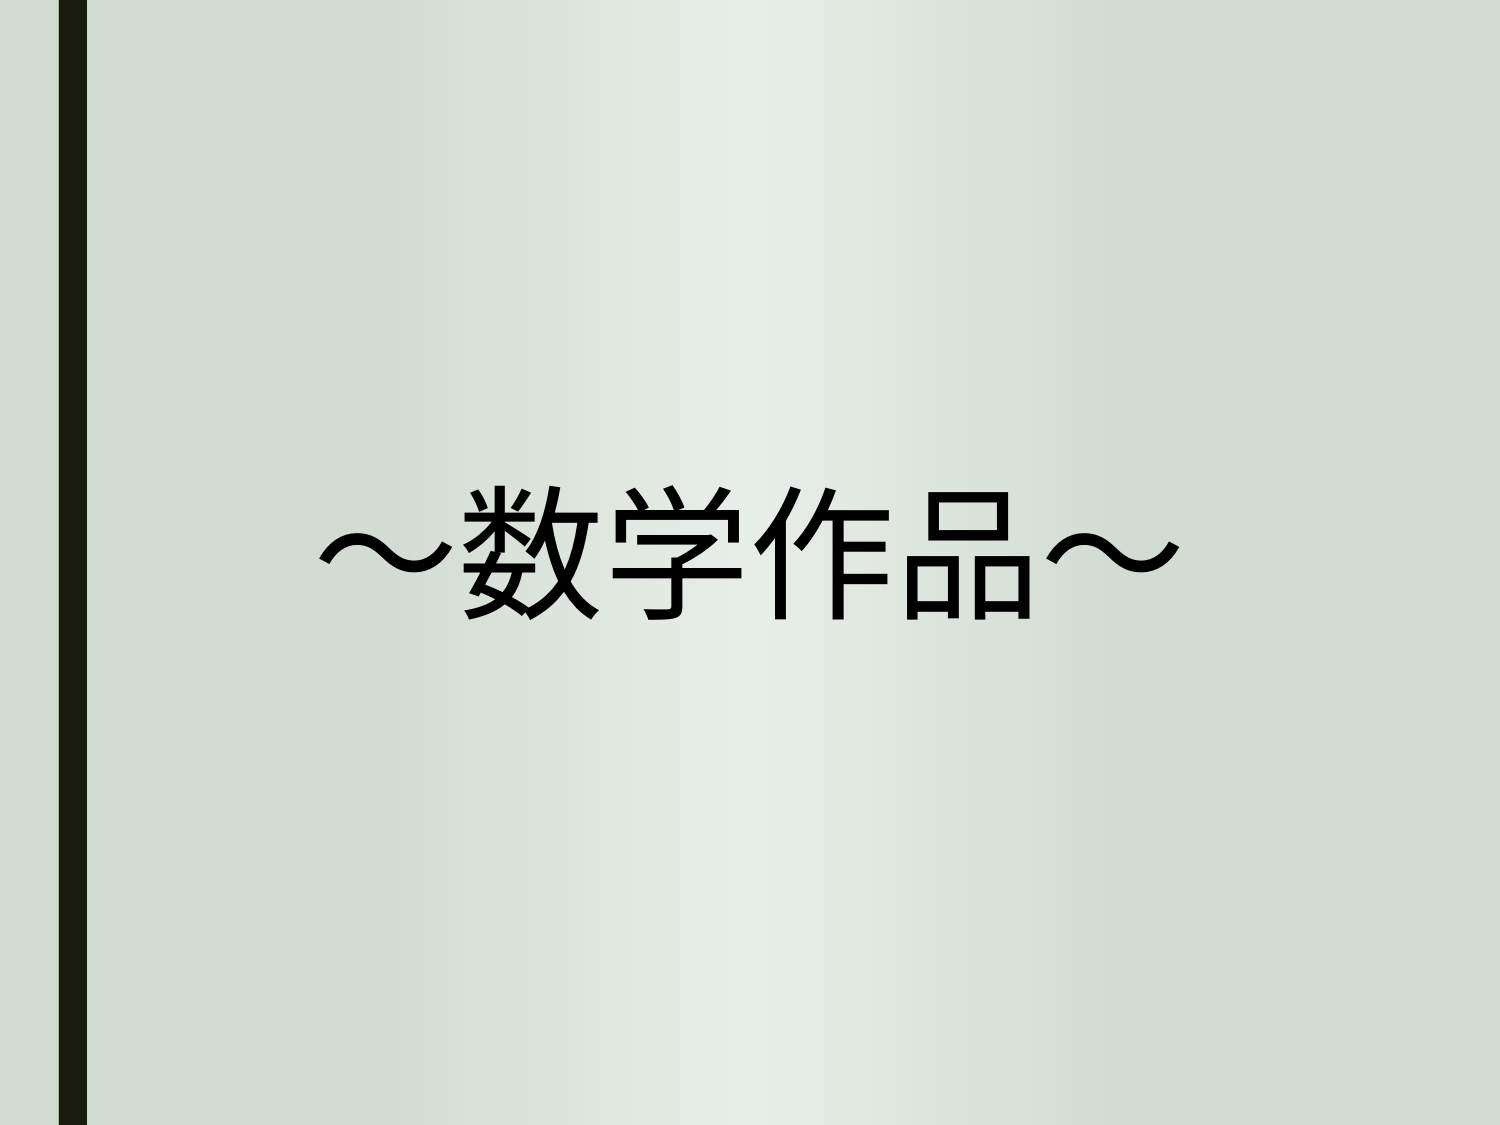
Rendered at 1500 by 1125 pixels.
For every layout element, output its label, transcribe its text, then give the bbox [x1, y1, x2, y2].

title ～数学作品～ [254, 477, 1246, 648]
